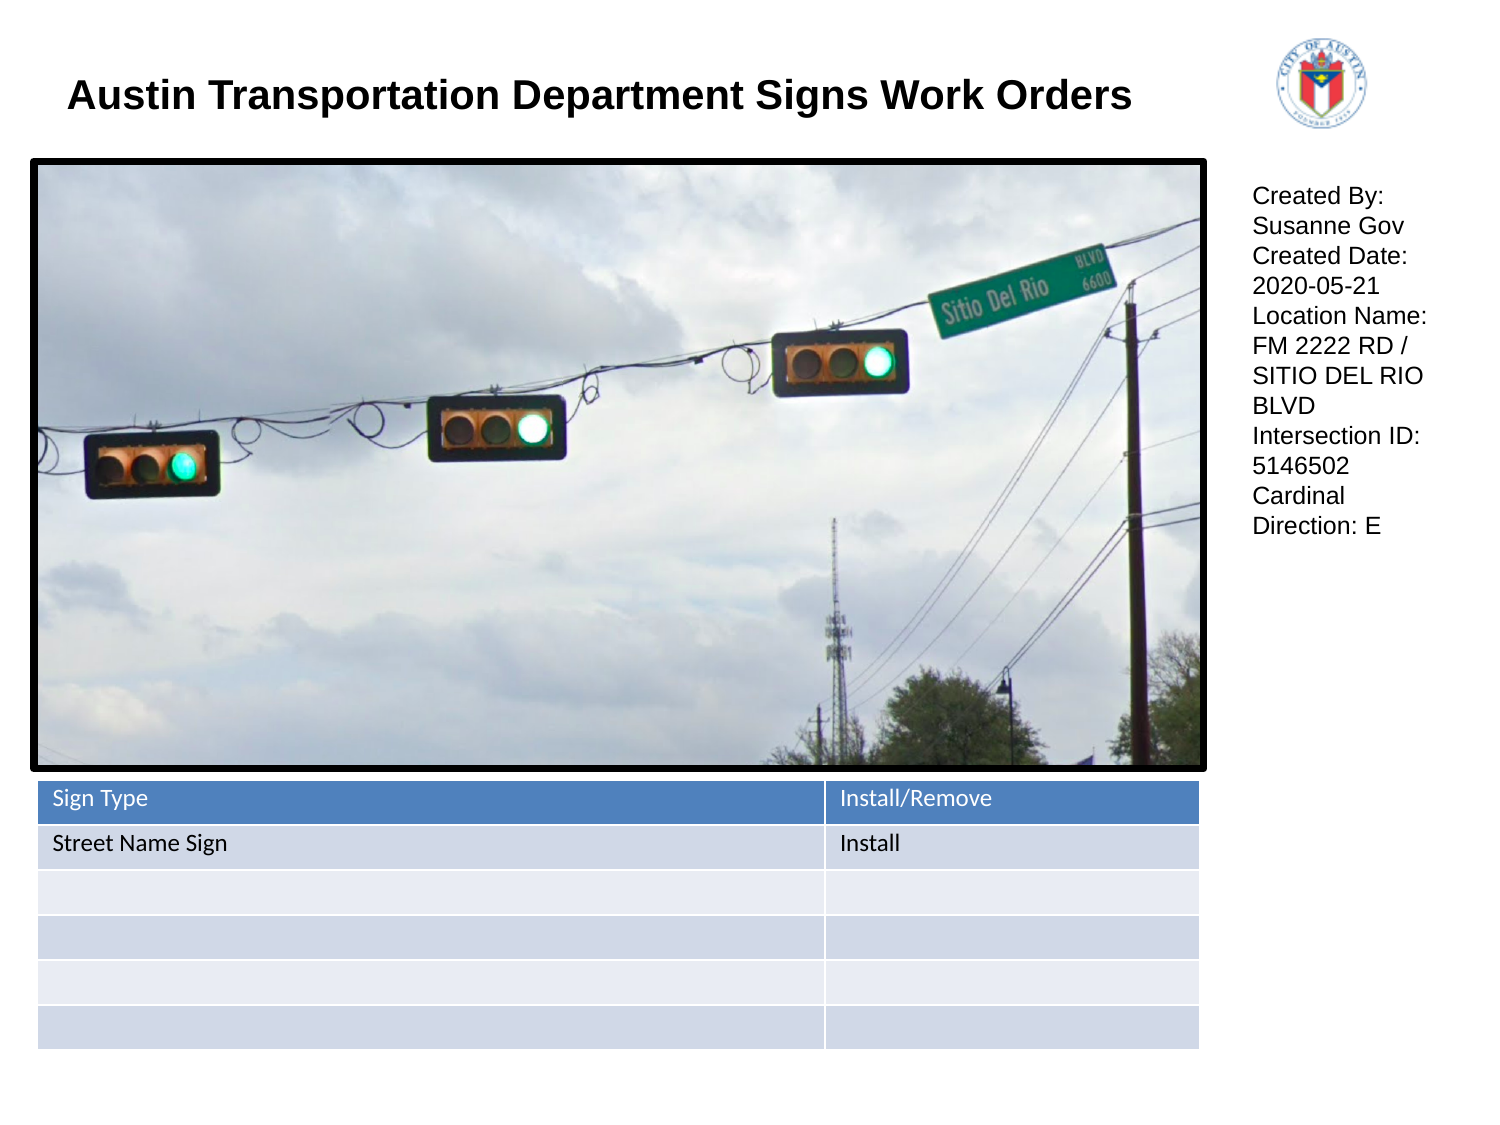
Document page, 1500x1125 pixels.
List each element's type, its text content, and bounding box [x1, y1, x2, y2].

table_cell [826, 961, 1199, 1004]
table_header Sign Type [38, 781, 824, 824]
table_cell [38, 871, 824, 914]
table_cell [826, 916, 1199, 959]
picture [1274, 37, 1369, 132]
table_cell [38, 961, 824, 1004]
table_cell Install [826, 826, 1199, 869]
table_cell Street Name Sign [38, 826, 824, 869]
table_cell [826, 1006, 1199, 1049]
table_cell [826, 871, 1199, 914]
table_header Install/Remove [826, 781, 1199, 824]
picture [37, 164, 1201, 766]
text_box Created By: Susanne Gov Created Date: 2020-05-21 Location Name: FM 2222 RD / SITIO DEL RIO BLVD Intersection ID: 5146502 Cardinal Direction: E [1237, 172, 1463, 547]
text_box Austin Transportation Department Signs Work Orders [51, 60, 1149, 125]
table_cell [38, 916, 824, 959]
table_cell [38, 1006, 824, 1049]
